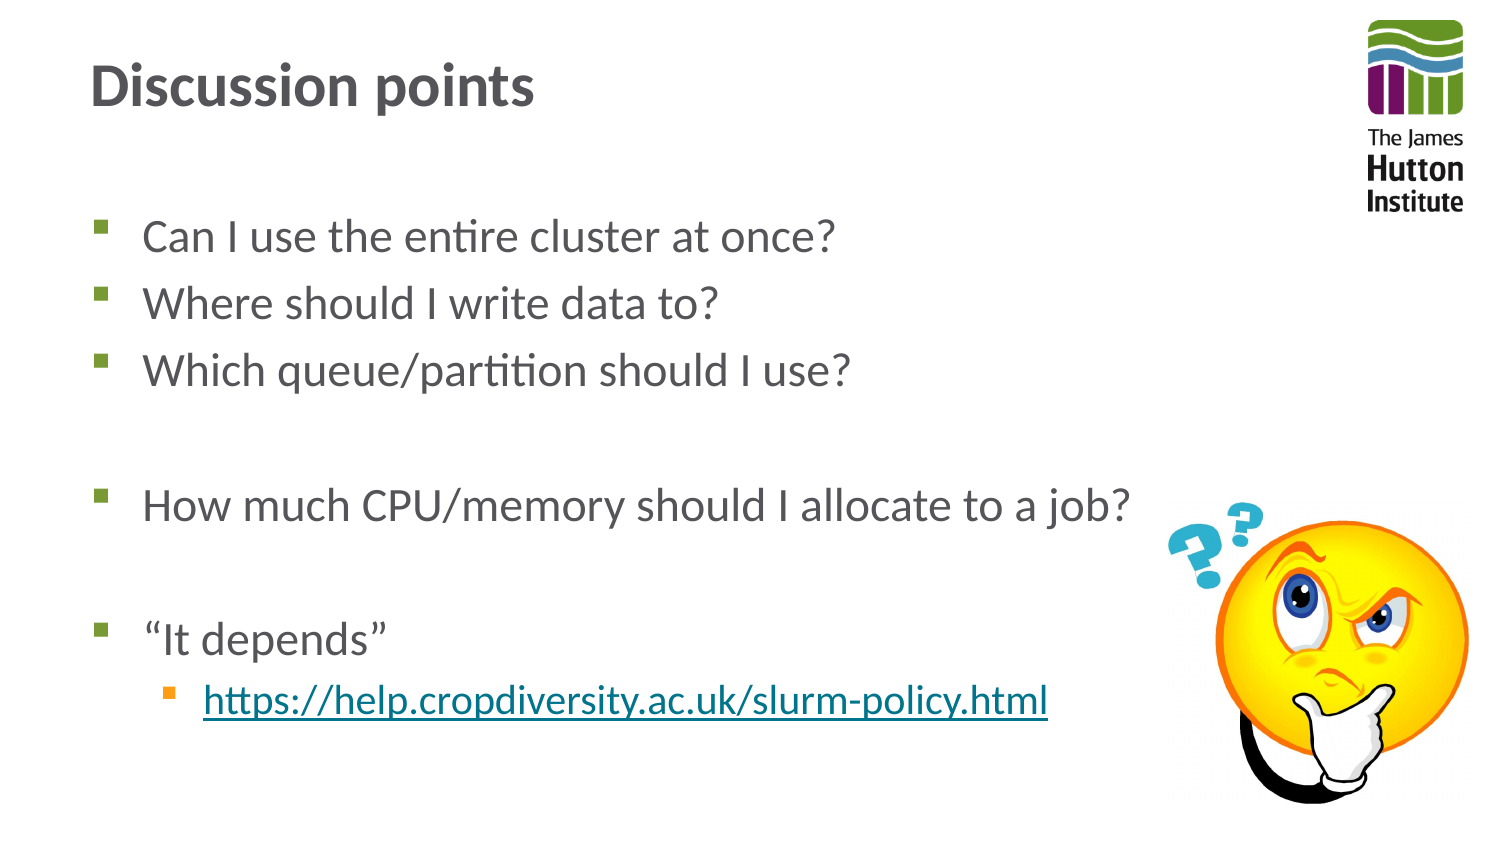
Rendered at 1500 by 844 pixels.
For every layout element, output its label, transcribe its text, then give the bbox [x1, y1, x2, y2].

picture [1368, 20, 1463, 212]
title Discussion points [75, 36, 1284, 127]
picture [1167, 502, 1470, 805]
list Can I use the entire cluster at once? Where should I write data to? Which queue/partition should I use? How much CPU/memory should I allocate to a job? “It depends” https://help.cropdiversity.ac.uk/slurm-policy.html [75, 196, 1163, 742]
